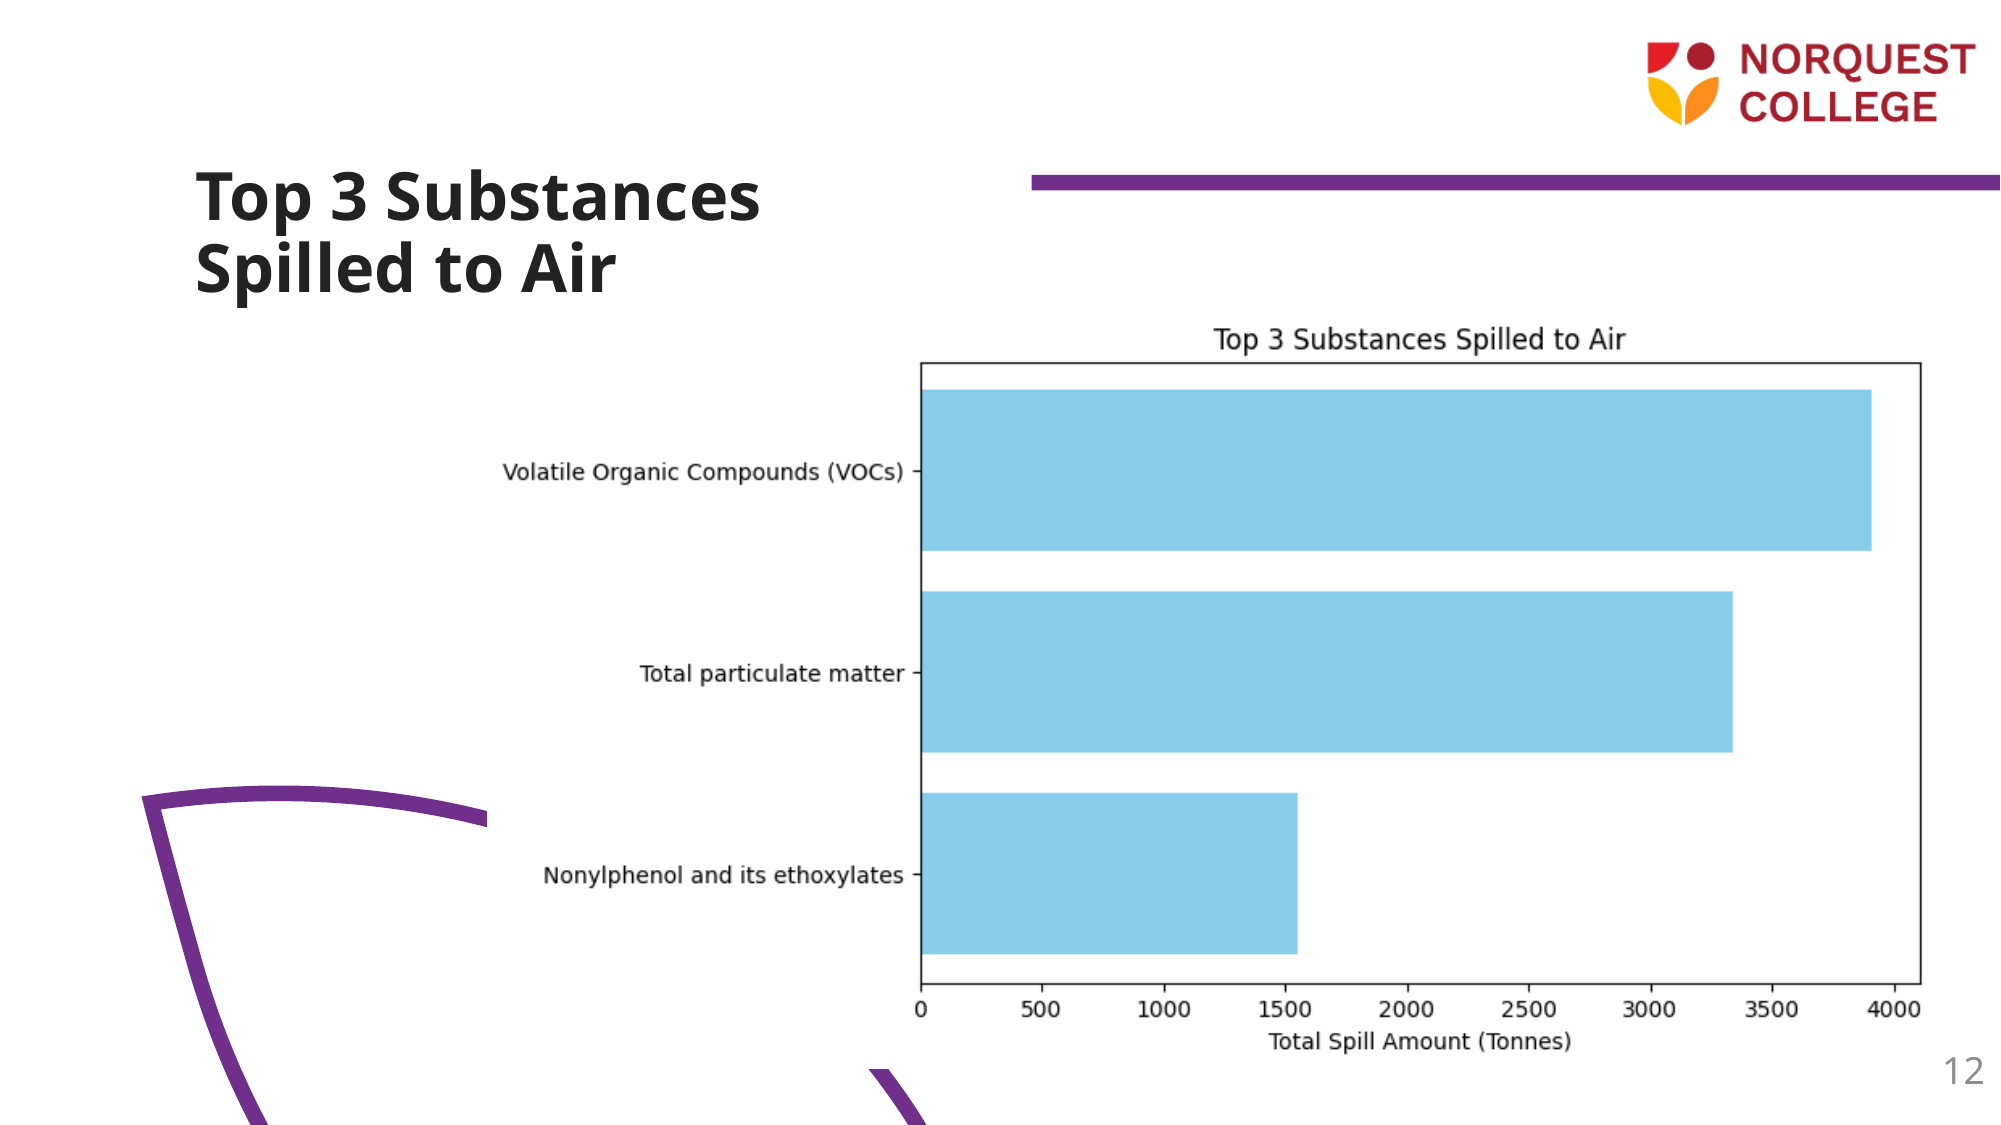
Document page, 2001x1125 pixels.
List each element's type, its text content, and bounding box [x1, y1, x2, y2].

title Top 3 Substances Spilled to Air [195, 162, 780, 428]
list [487, 311, 1938, 1069]
picture [1633, 13, 2000, 136]
slide_number 12 [1550, 1042, 2000, 1103]
